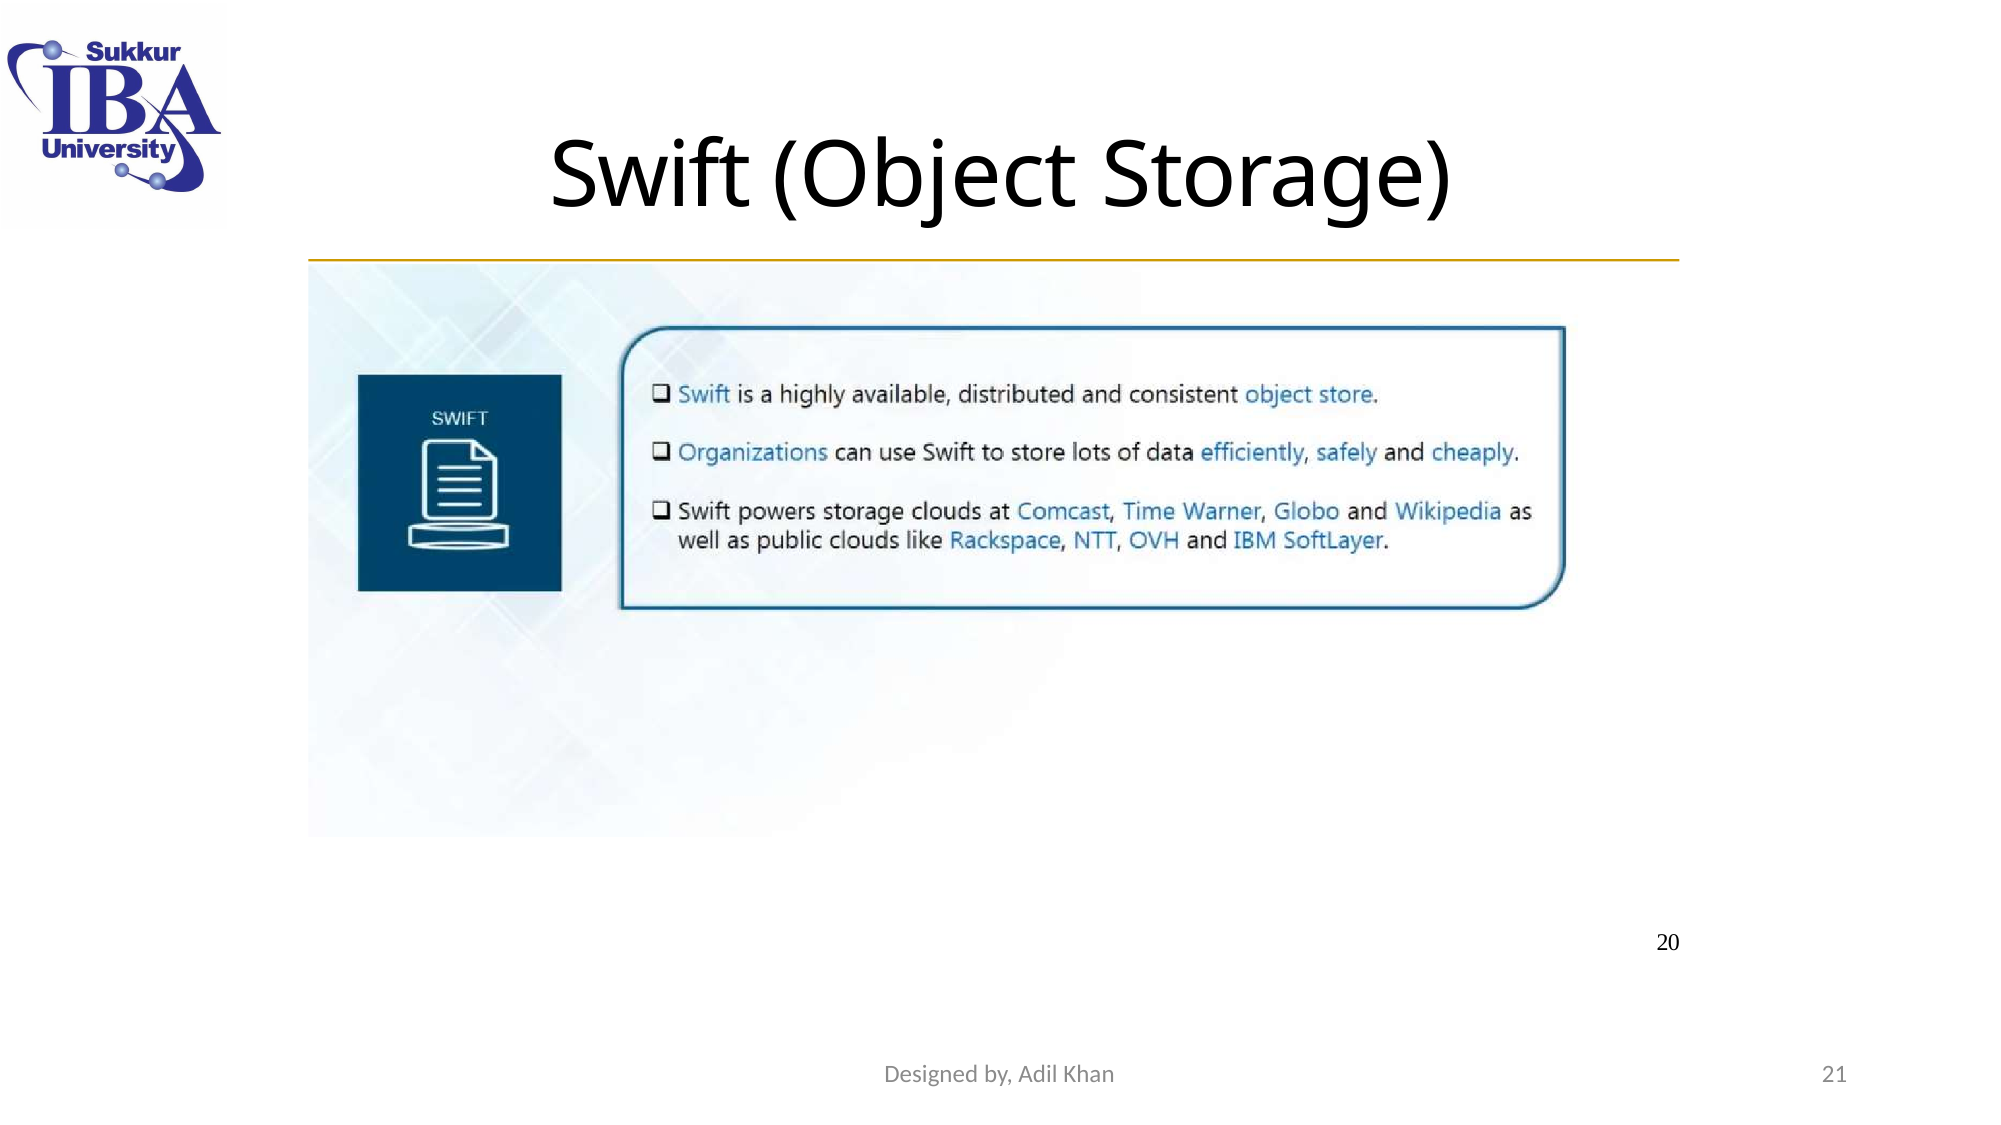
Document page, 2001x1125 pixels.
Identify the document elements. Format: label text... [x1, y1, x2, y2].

text_box 20 [1654, 927, 1682, 955]
title Swift (Object Storage) [137, 73, 1863, 264]
footer Designed by, Adil Khan [662, 1042, 1338, 1103]
slide_number 21 [1412, 1042, 1863, 1103]
picture [1, 3, 227, 229]
text_box [308, 259, 1680, 837]
